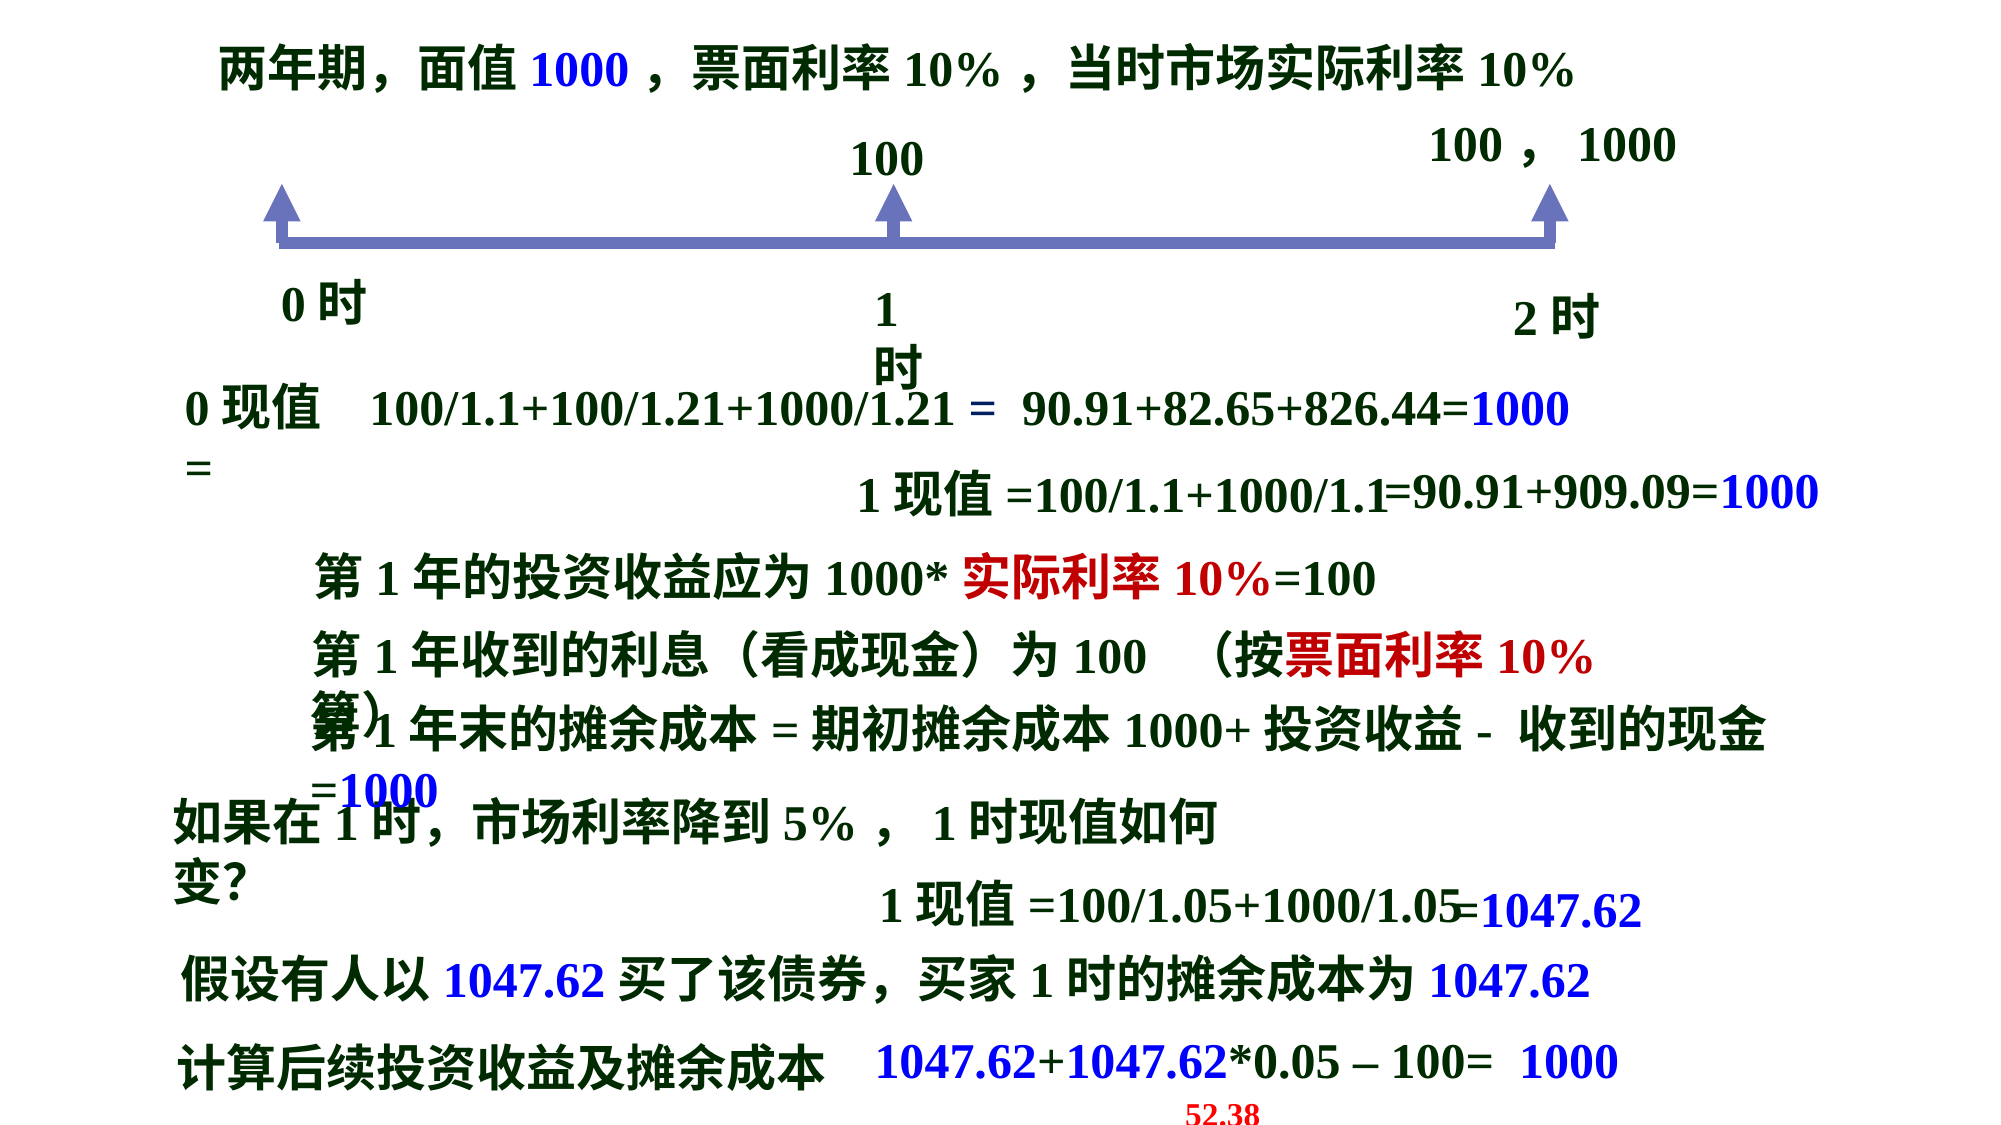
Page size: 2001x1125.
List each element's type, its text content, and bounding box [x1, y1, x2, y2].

text_box 第1年收到的利息（看成现金）为100 （按票面利率10%算） [296, 616, 1659, 689]
text_box =90.91+909.09=1000 [1369, 450, 1835, 526]
text_box 计算后续投资收益及摊余成本 [161, 1029, 854, 1104]
text_box 1现值=100/1.1+1000/1.1 [841, 454, 1419, 530]
text_box 两年期，面值1000，票面利率10%，当时市场实际利率10% [202, 28, 1632, 104]
text_box 假设有人以1047.62买了该债券，买家1时的摊余成本为1047.62 [166, 940, 1606, 1015]
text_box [859, 1021, 1741, 1125]
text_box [265, 103, 1698, 355]
text_box 如果在1时，市场利率降到5%，1时现值如何变？ [157, 783, 1333, 918]
text_box 0现值= [169, 367, 355, 503]
text_box 1现值=100/1.05+1000/1.05 [864, 864, 1689, 940]
text_box 第1年末的摊余成本=期初摊余成本1000+投资收益- 收到的现金=1000 [295, 689, 1848, 825]
text_box 第1年的投资收益应为1000*实际利率10%=100 [298, 537, 1419, 613]
text_box 100/1.1+100/1.21+1000/1.21 = 90.91+82.65+826.44=1000 [354, 368, 1632, 443]
text_box =1047.62 [1436, 869, 1658, 945]
